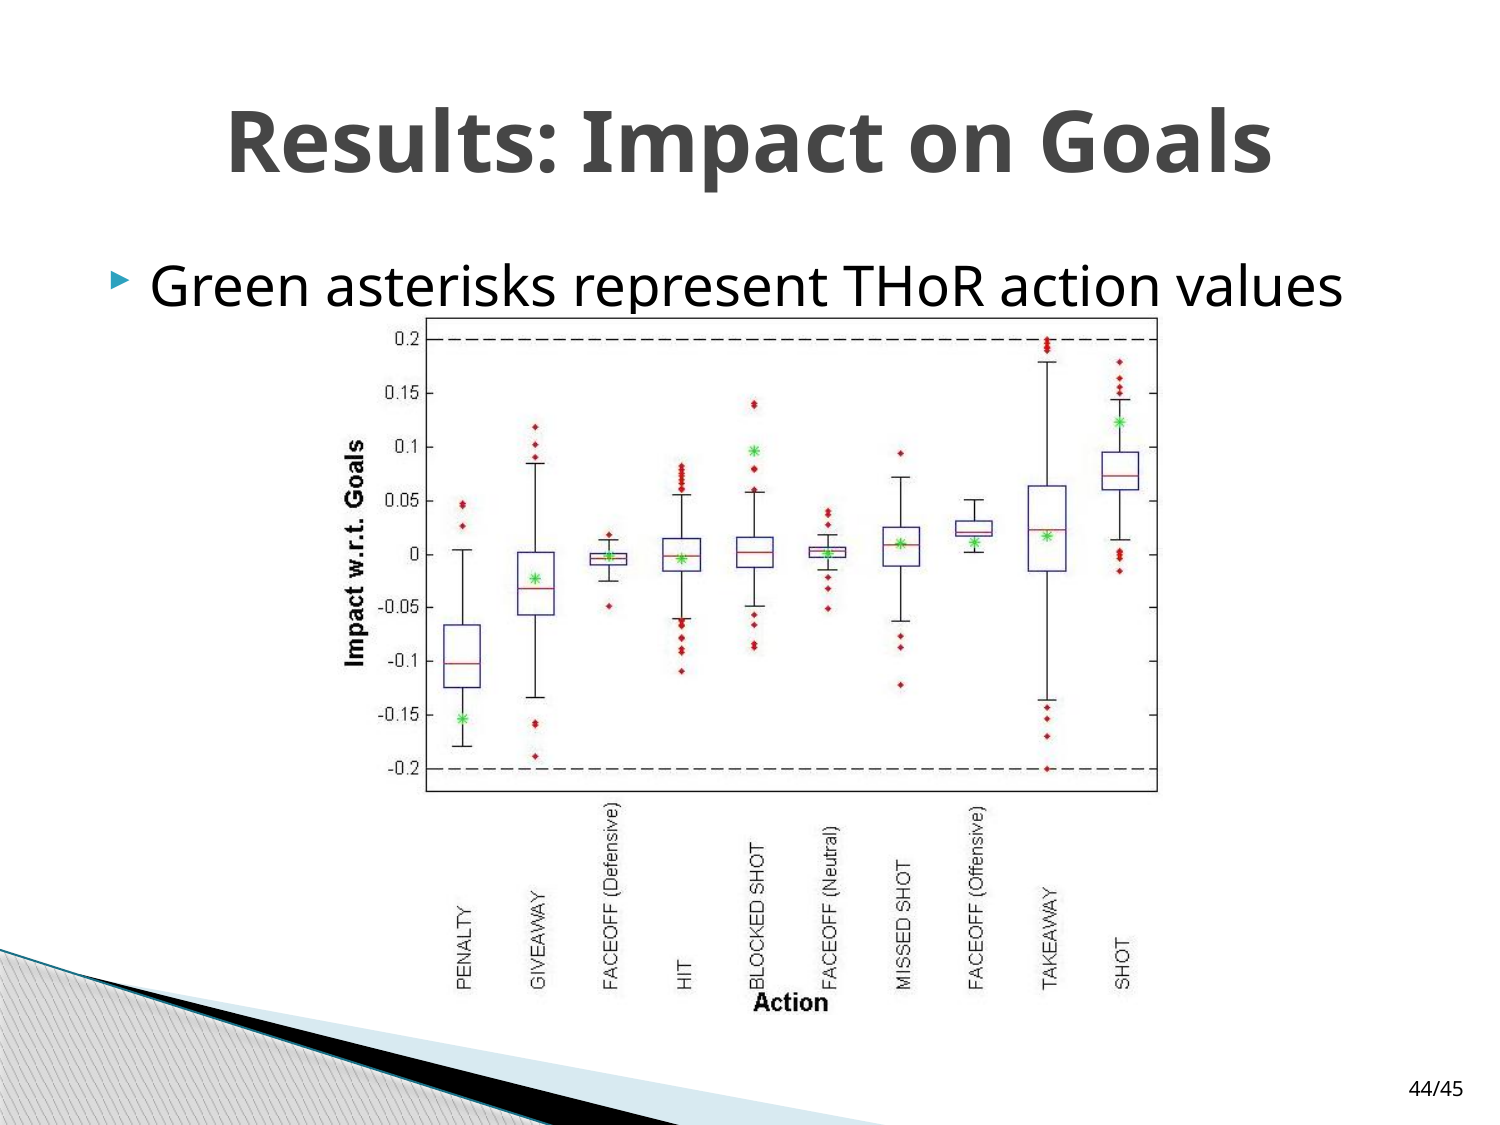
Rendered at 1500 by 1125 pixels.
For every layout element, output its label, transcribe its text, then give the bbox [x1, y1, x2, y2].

list Green asterisks represent THoR action values [75, 243, 1425, 986]
title Results: Impact on Goals [75, 45, 1425, 233]
slide_number 44/45 [1376, 1051, 1479, 1112]
picture [337, 314, 1163, 1015]
